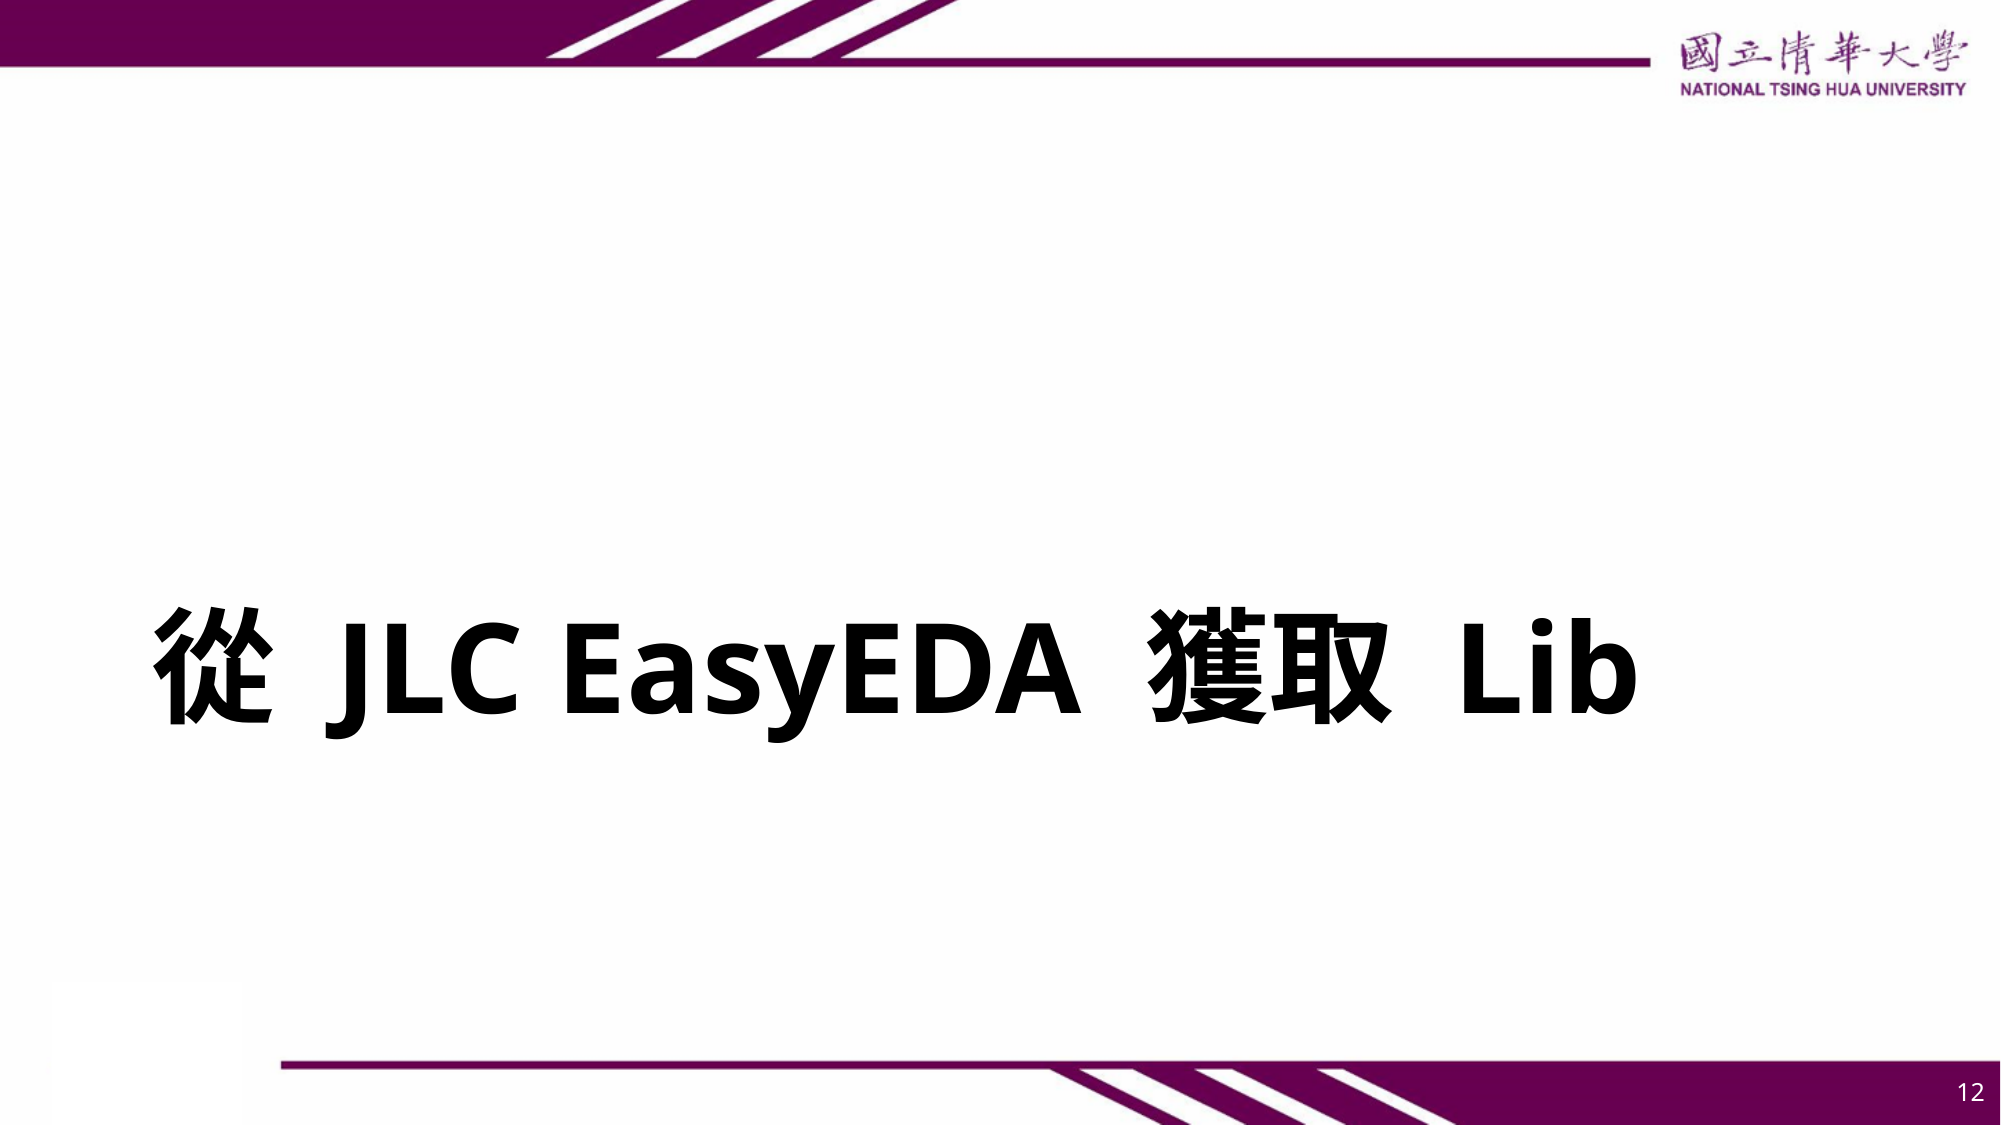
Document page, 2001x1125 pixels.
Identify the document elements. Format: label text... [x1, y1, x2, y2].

picture [0, 0, 2001, 1125]
title 從 JLC EasyEDA 獲取 Lib [136, 280, 1862, 749]
slide_number 12 [1550, 1063, 2000, 1124]
